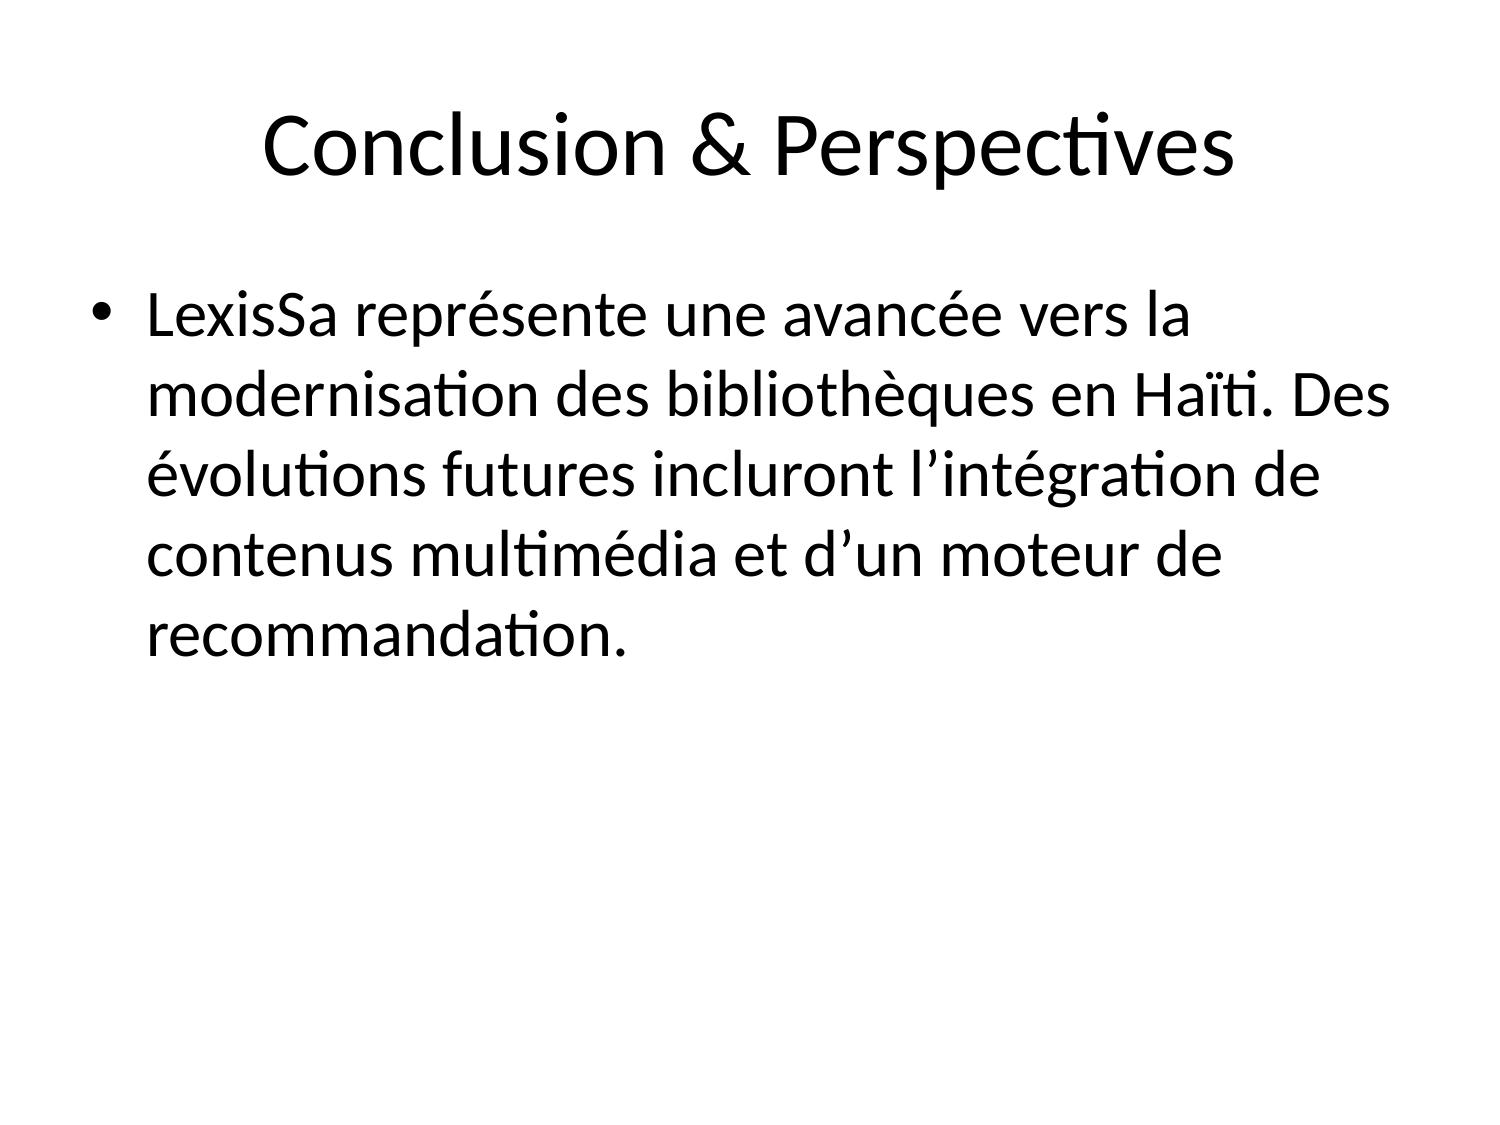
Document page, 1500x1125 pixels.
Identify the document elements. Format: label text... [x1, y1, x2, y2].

title Conclusion & Perspectives [75, 45, 1425, 233]
list LexisSa représente une avancée vers la modernisation des bibliothèques en Haïti. Des évolutions futures incluront l’intégration de contenus multimédia et d’un moteur de recommandation. [75, 262, 1425, 1005]
